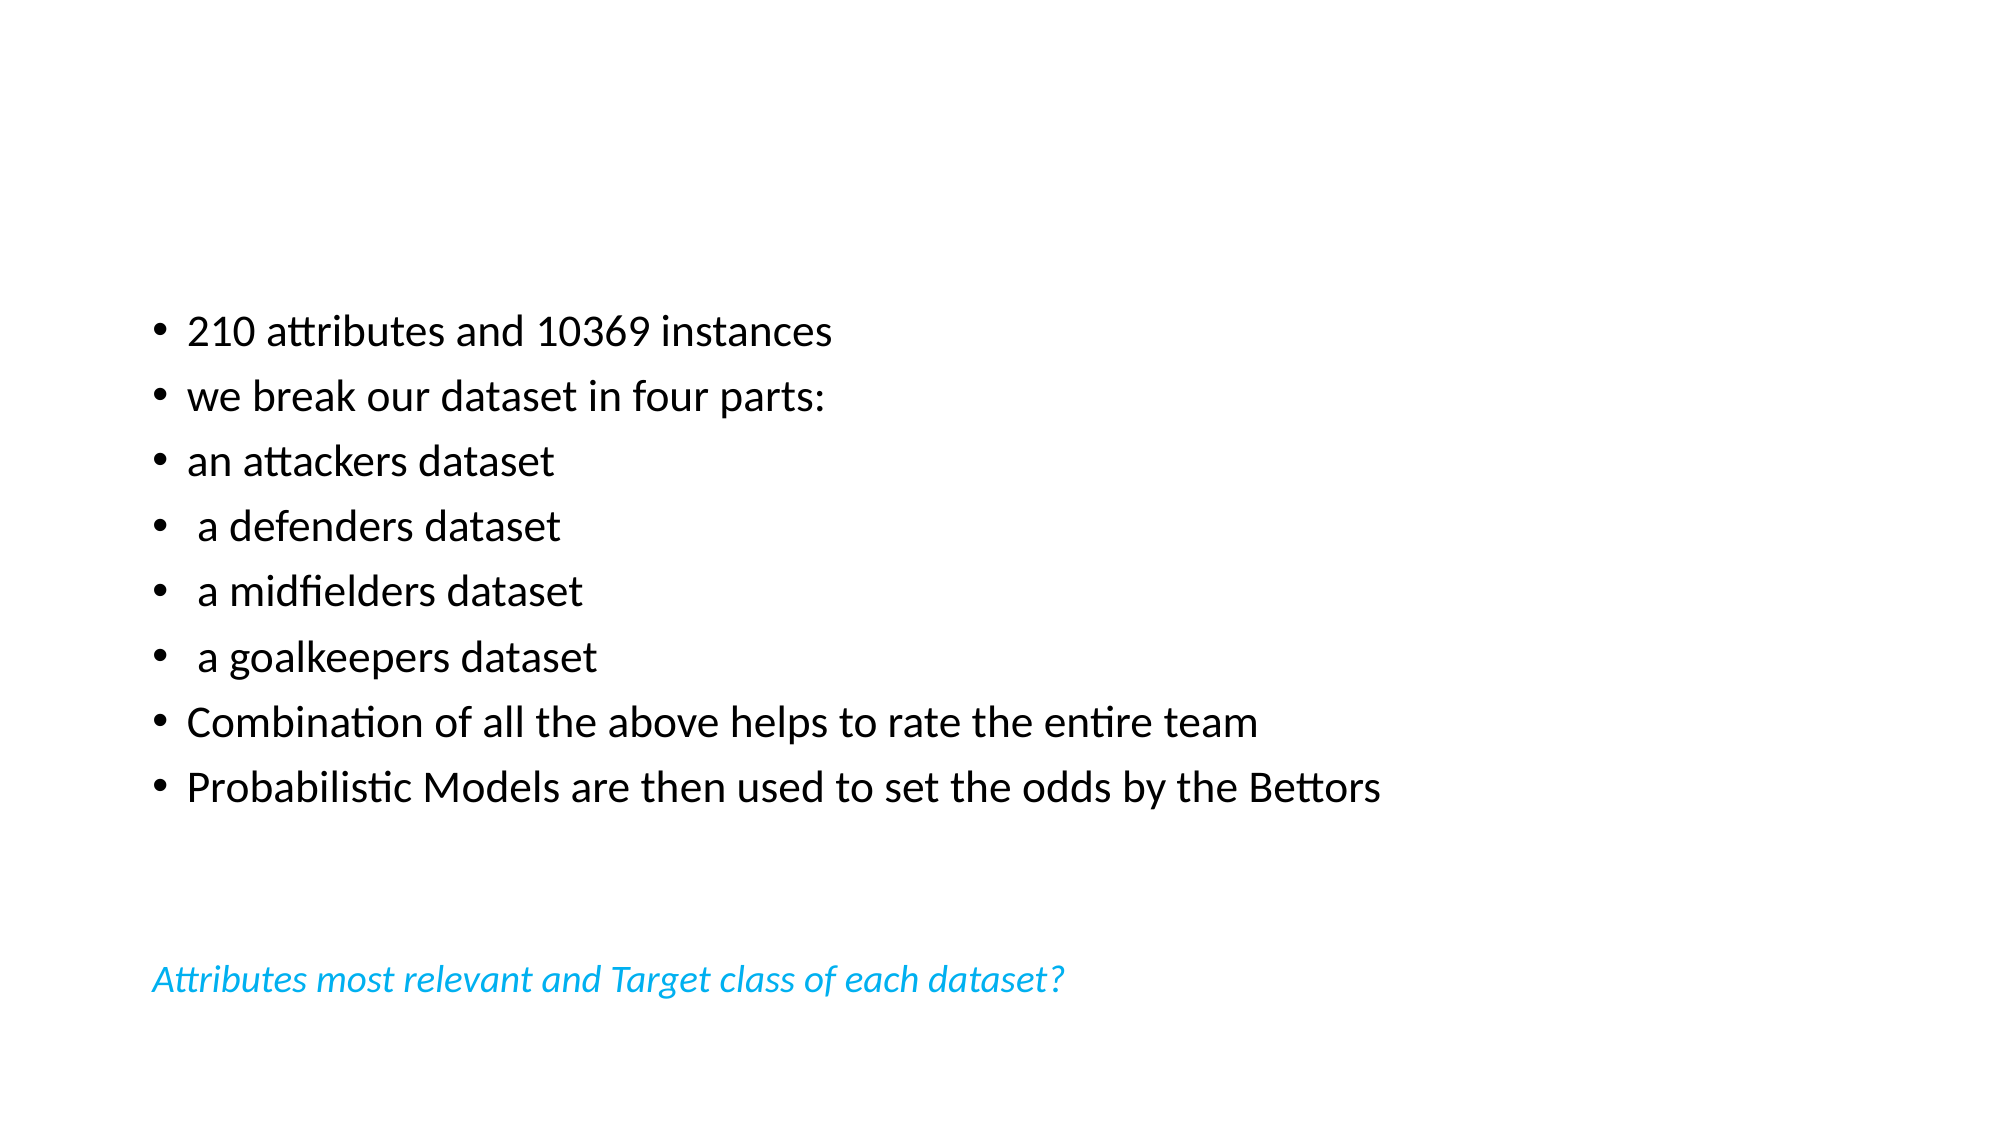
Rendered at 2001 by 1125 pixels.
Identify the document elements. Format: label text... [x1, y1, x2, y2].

list 210 attributes and 10369 instances we break our dataset in four parts: an attackers dataset a defenders dataset a midfielders dataset a goalkeepers dataset Combination of all the above helps to rate the entire team Probabilistic Models are then used to set the odds by the Bettors Attributes most relevant and Target class of each dataset? [137, 299, 1863, 1014]
